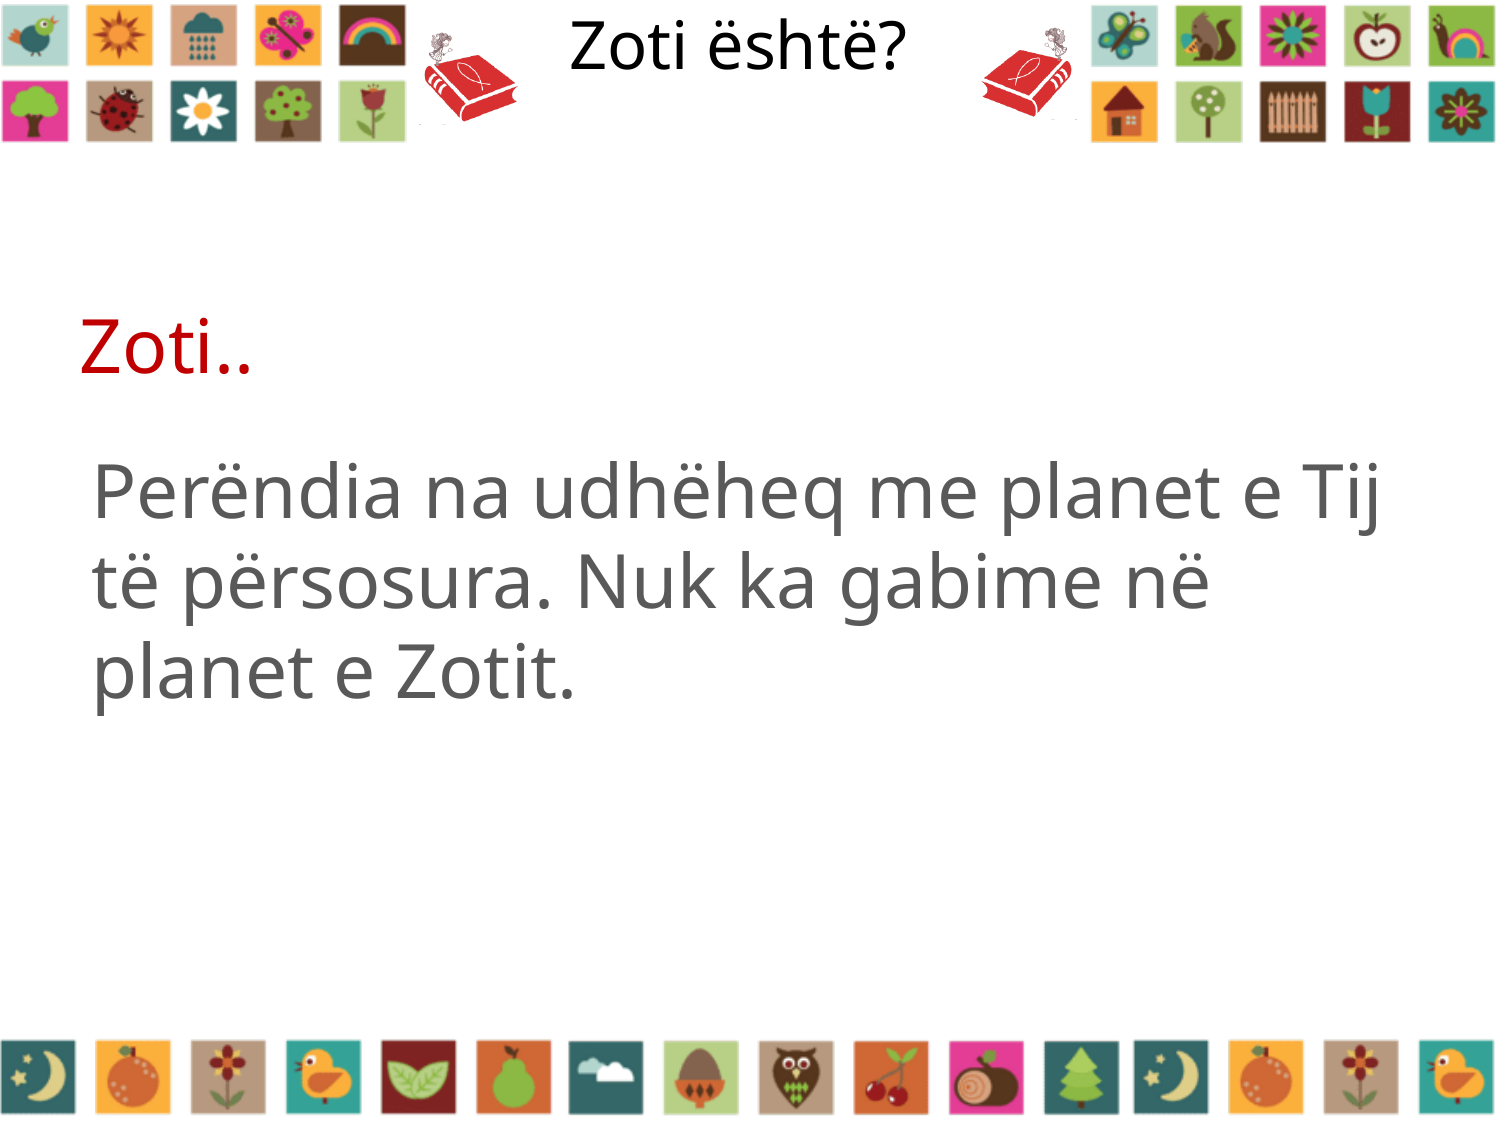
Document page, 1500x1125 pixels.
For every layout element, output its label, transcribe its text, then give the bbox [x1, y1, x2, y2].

picture [0, 3, 550, 150]
picture [950, 3, 1500, 150]
text_box Zoti është? [414, 0, 1080, 91]
text_box Perëndia na udhëheq me planet e Tij të përsosura. Nuk ka gabime në planet e Zotit. [76, 436, 1424, 722]
text_box Zoti.. [64, 290, 1412, 396]
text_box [0, 1028, 1500, 1118]
